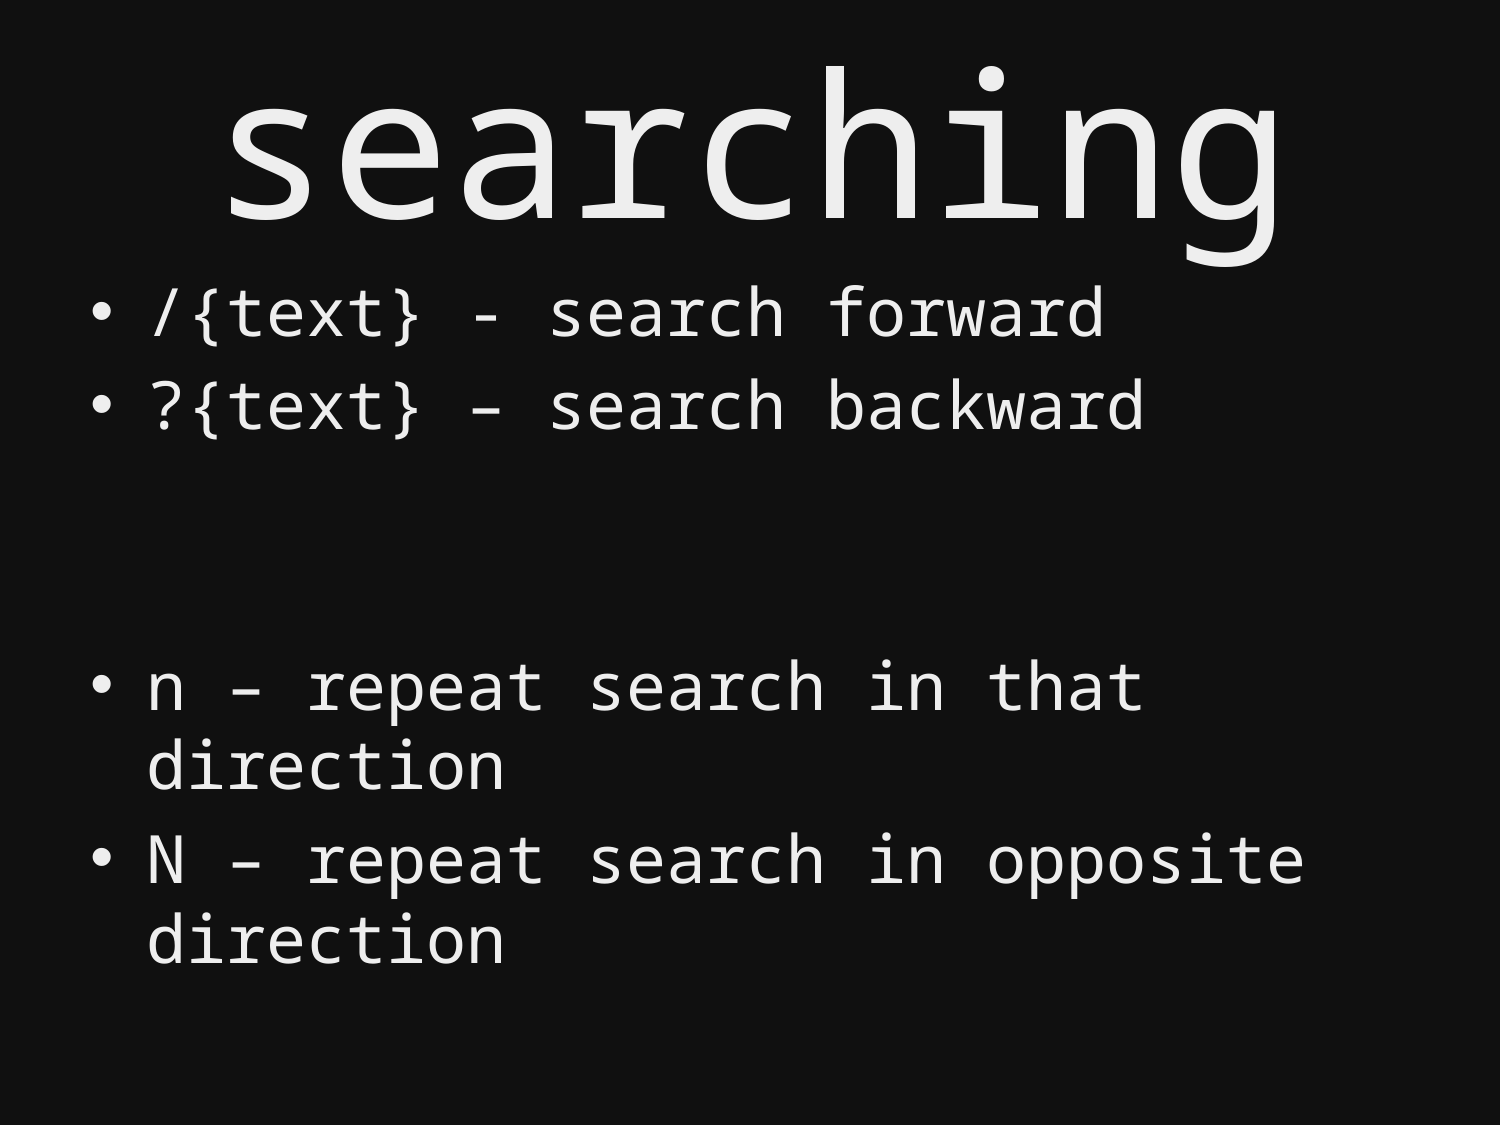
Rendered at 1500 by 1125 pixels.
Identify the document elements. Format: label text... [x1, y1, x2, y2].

title searching [75, 45, 1425, 233]
list /{text} - search forward ?{text} – search backward n – repeat search in that direction N – repeat search in opposite direction [75, 262, 1425, 1005]
